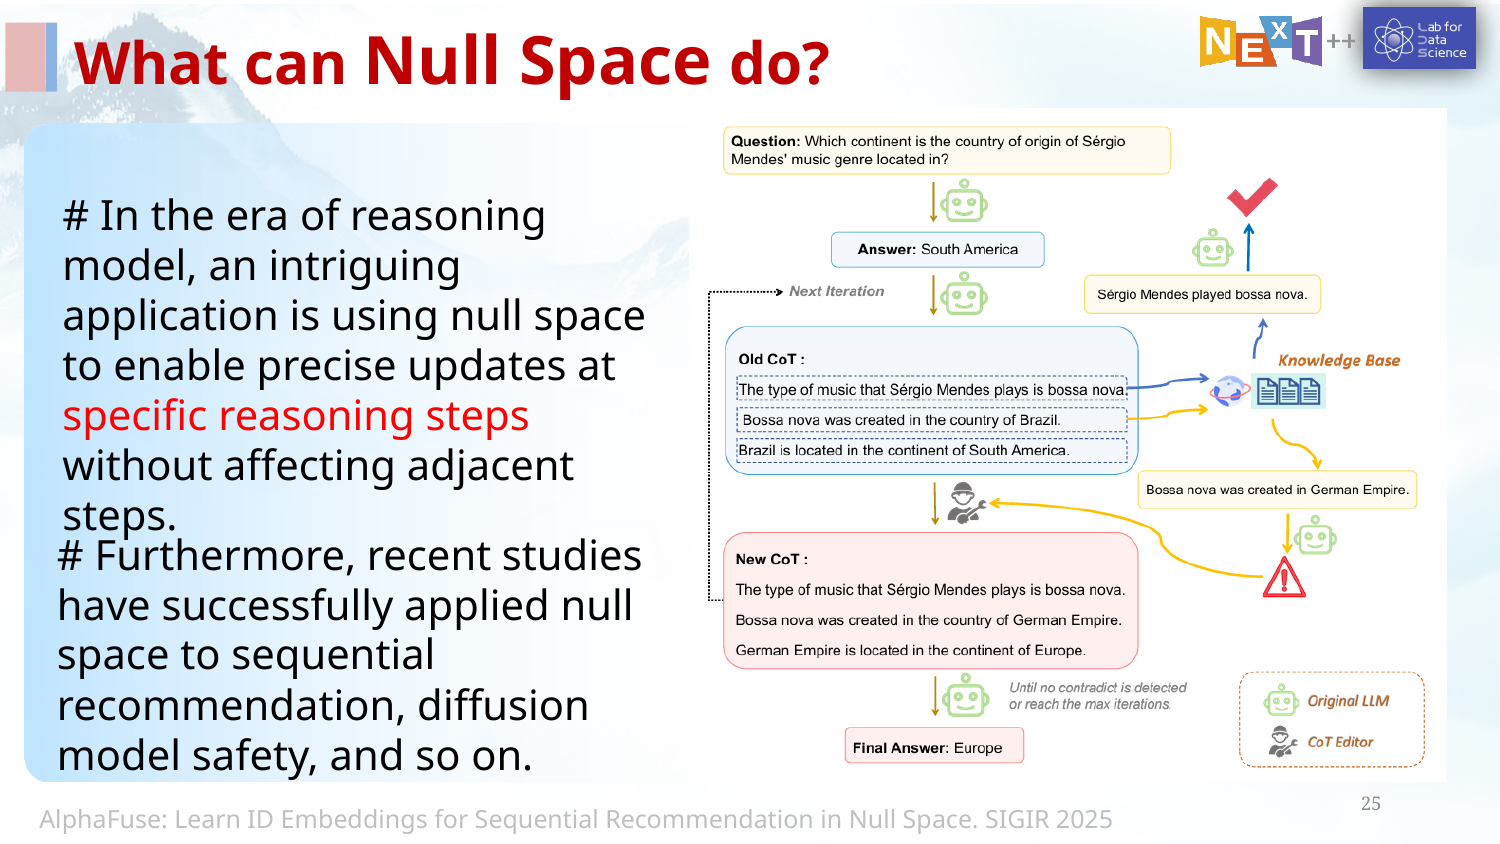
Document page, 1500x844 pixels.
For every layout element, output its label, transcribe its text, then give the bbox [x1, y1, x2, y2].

picture [0, 4, 1500, 844]
text_box # Furthermore, recent studies have successfully applied null space to sequential recommendation, diffusion model safety, and so on. [42, 520, 672, 786]
text_box AlphaFuse: Learn ID Embeddings for Sequential Recommendation in Null Space. SIGIR 2025 [24, 795, 1172, 841]
slide_number 25 [1059, 783, 1397, 827]
text_box [24, 123, 689, 782]
text_box # In the era of reasoning model, an intriguing application is using null space to enable precise updates at specific reasoning steps without affecting adjacent steps. [47, 181, 678, 547]
text_box What can Null Space do? [59, 10, 1248, 105]
